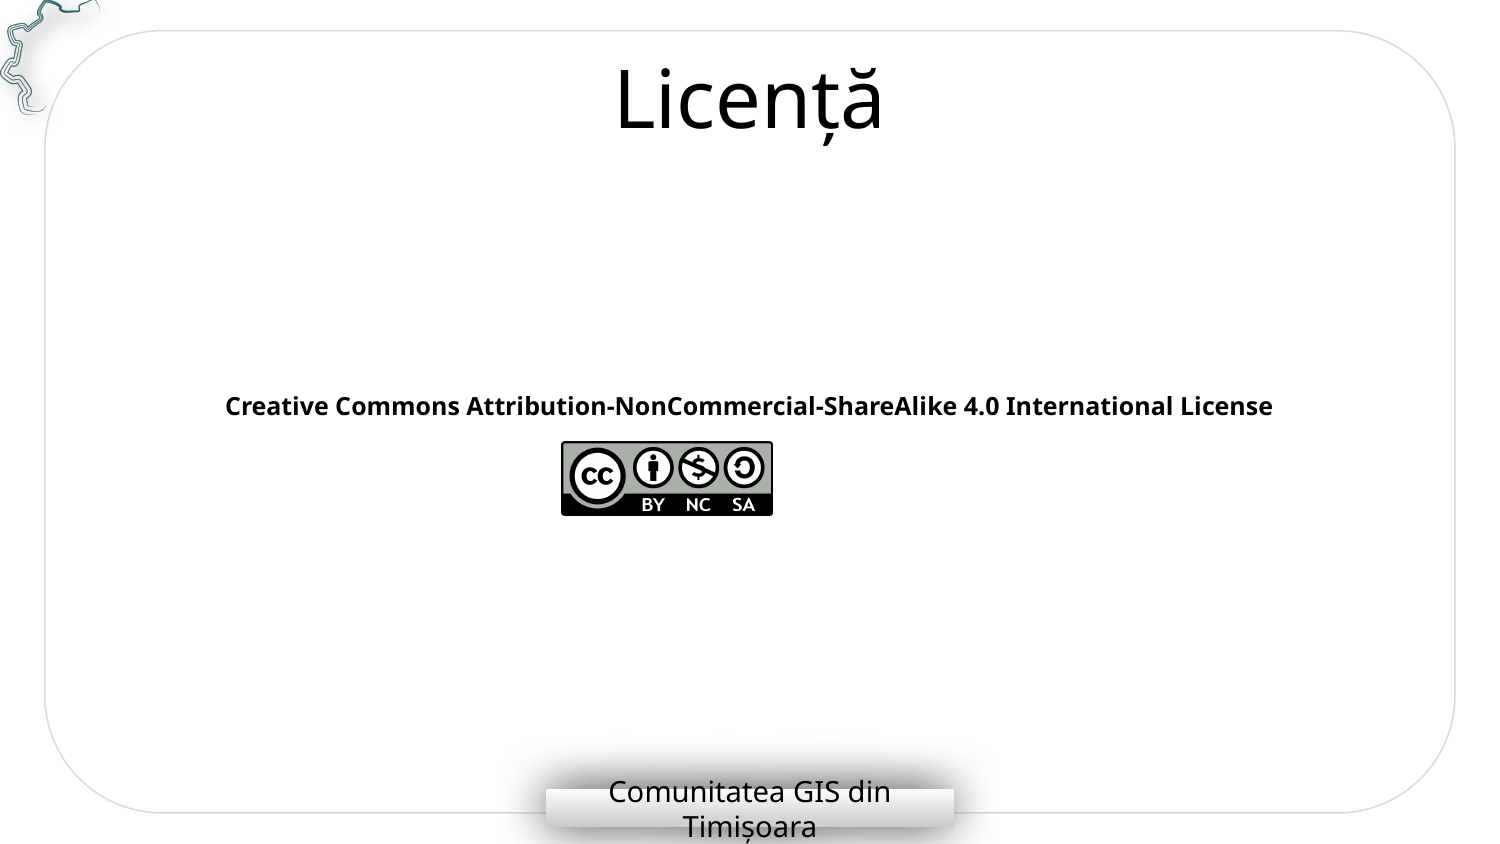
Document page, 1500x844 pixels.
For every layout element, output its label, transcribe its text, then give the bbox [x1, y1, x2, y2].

text_box [44, 30, 1455, 813]
text_box Licență [594, 51, 906, 140]
text_box Creative Commons Attribution-NonCommercial-ShareAlike 4.0 International License [214, 388, 1285, 423]
text_box Comunitatea GIS din Timișoara [546, 789, 954, 827]
picture [560, 441, 773, 516]
picture [0, 0, 100, 115]
